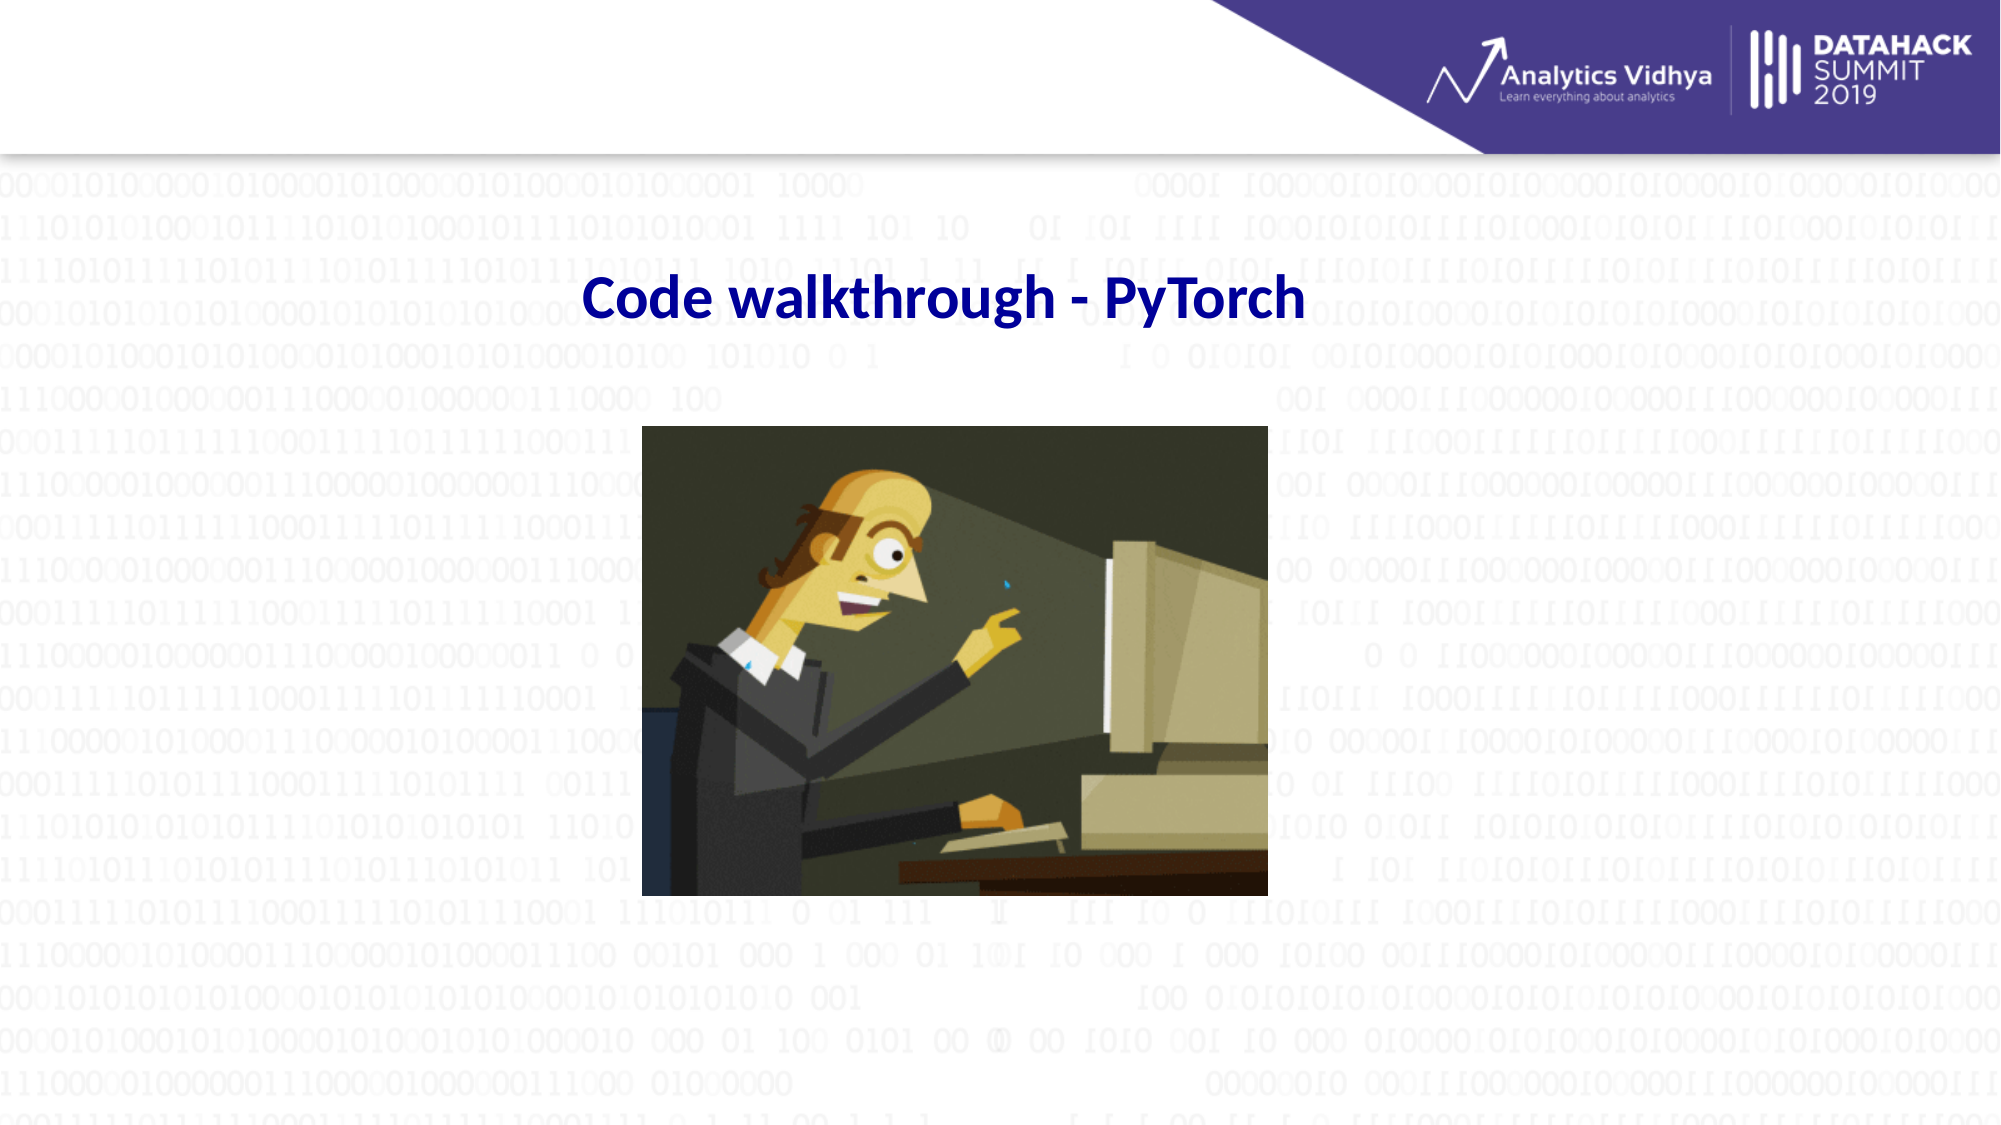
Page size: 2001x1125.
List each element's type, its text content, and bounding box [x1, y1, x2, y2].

text_box Code walkthrough - PyTorch [567, 248, 1342, 413]
picture [0, 0, 2001, 1125]
